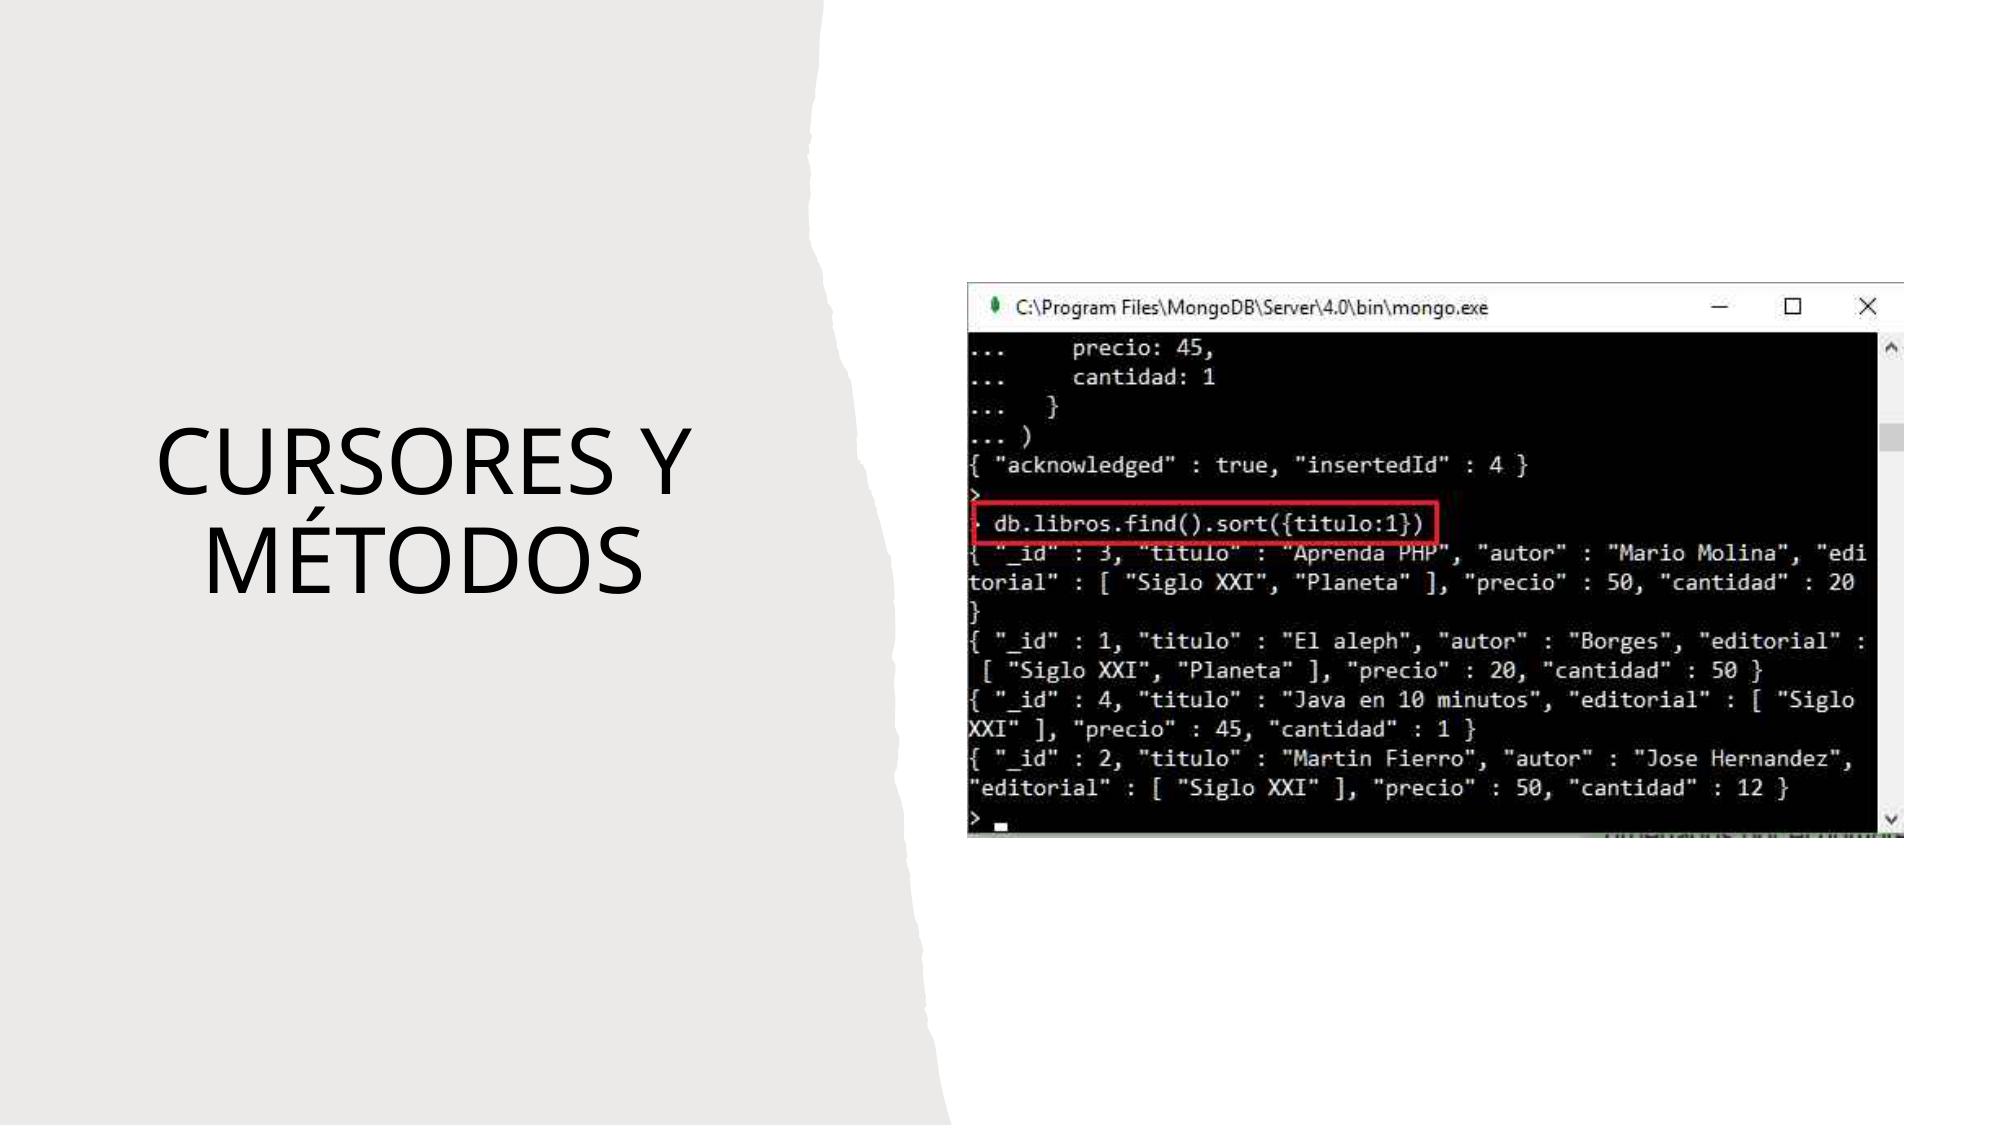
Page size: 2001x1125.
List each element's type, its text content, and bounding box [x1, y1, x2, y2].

text_box [0, 0, 953, 1125]
title CURSORES Y MÉTODOS [126, 162, 721, 622]
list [967, 282, 1904, 838]
text_box [809, 0, 2000, 1125]
